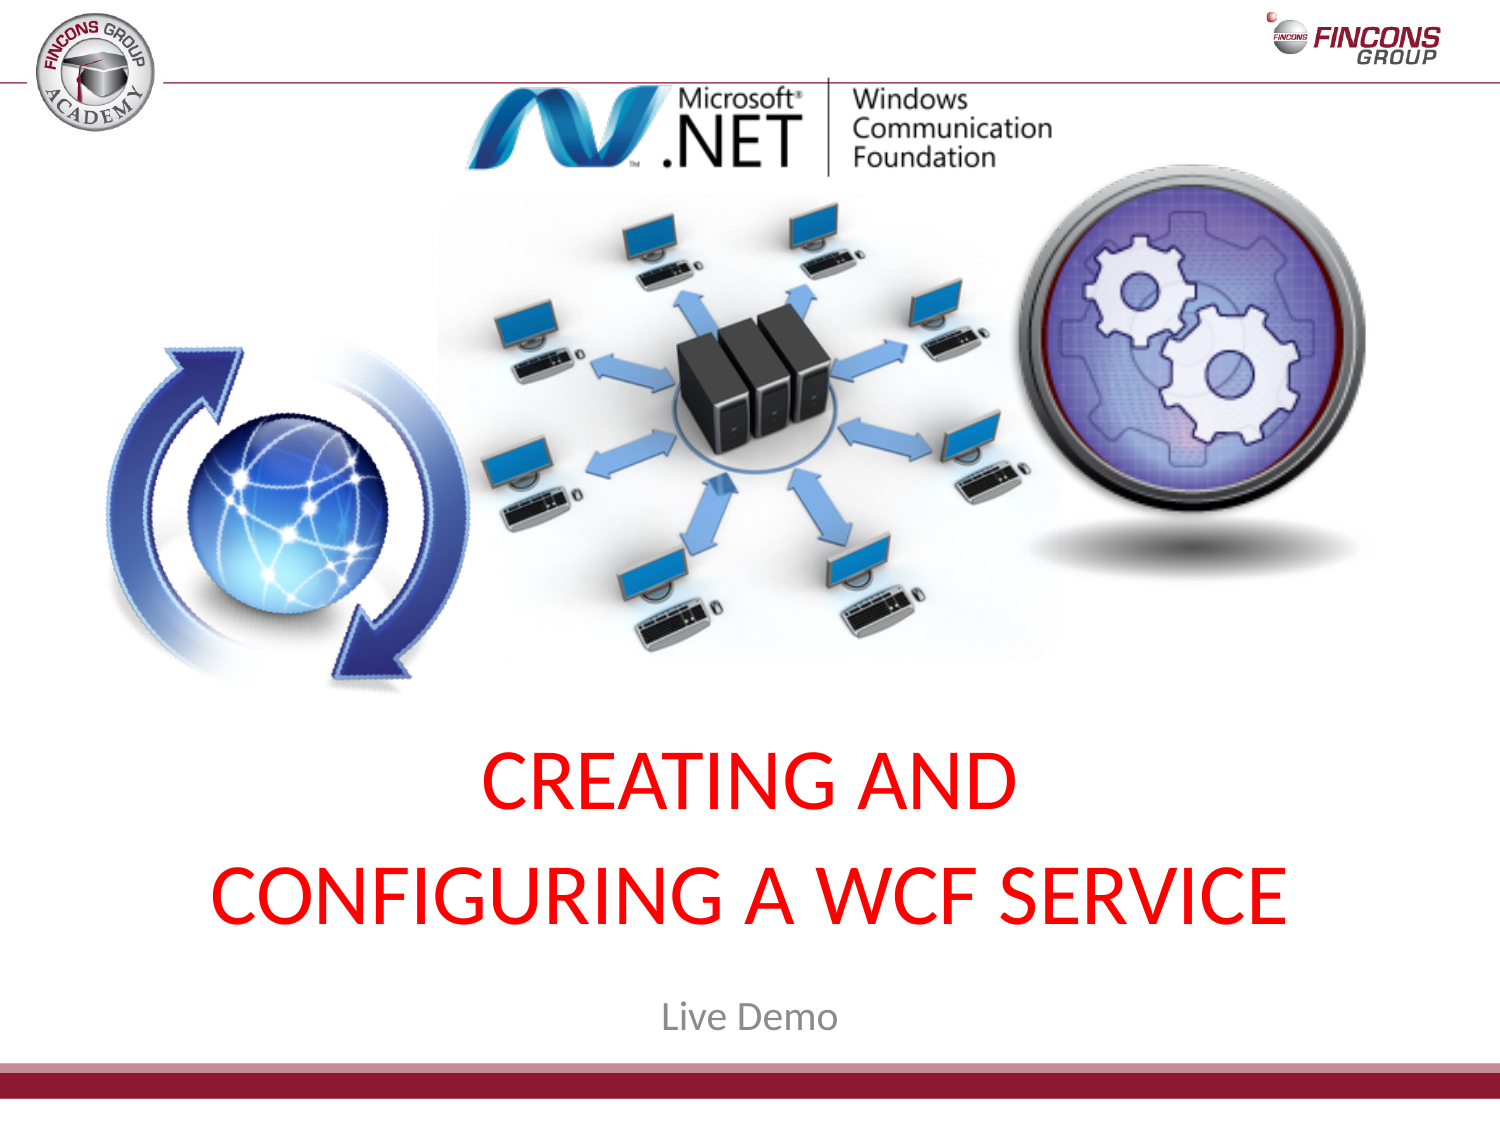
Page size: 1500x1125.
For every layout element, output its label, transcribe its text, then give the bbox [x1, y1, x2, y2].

subtitle Live Demo [74, 981, 1426, 1076]
picture [0, 0, 1500, 1125]
title Creating and Configuring a WCF Service [99, 698, 1401, 951]
